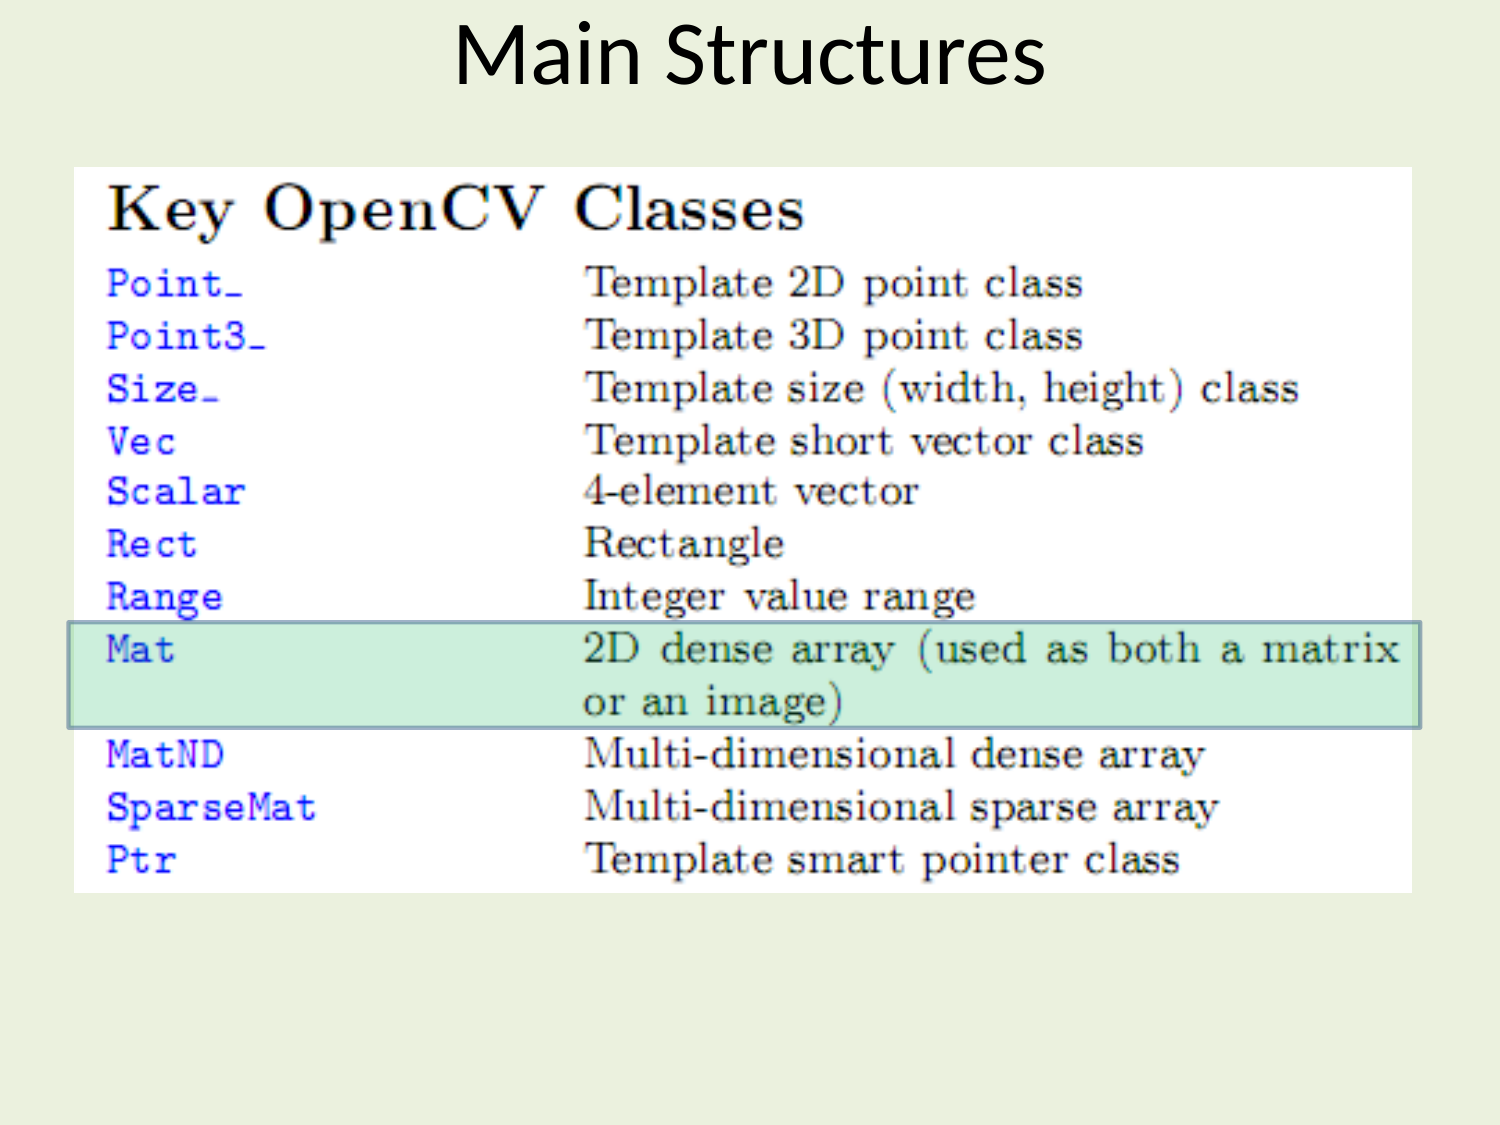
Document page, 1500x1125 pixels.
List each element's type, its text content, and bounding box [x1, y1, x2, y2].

picture [73, 167, 1412, 893]
text_box [1416, 620, 1422, 730]
title Main Structures [75, 0, 1425, 142]
